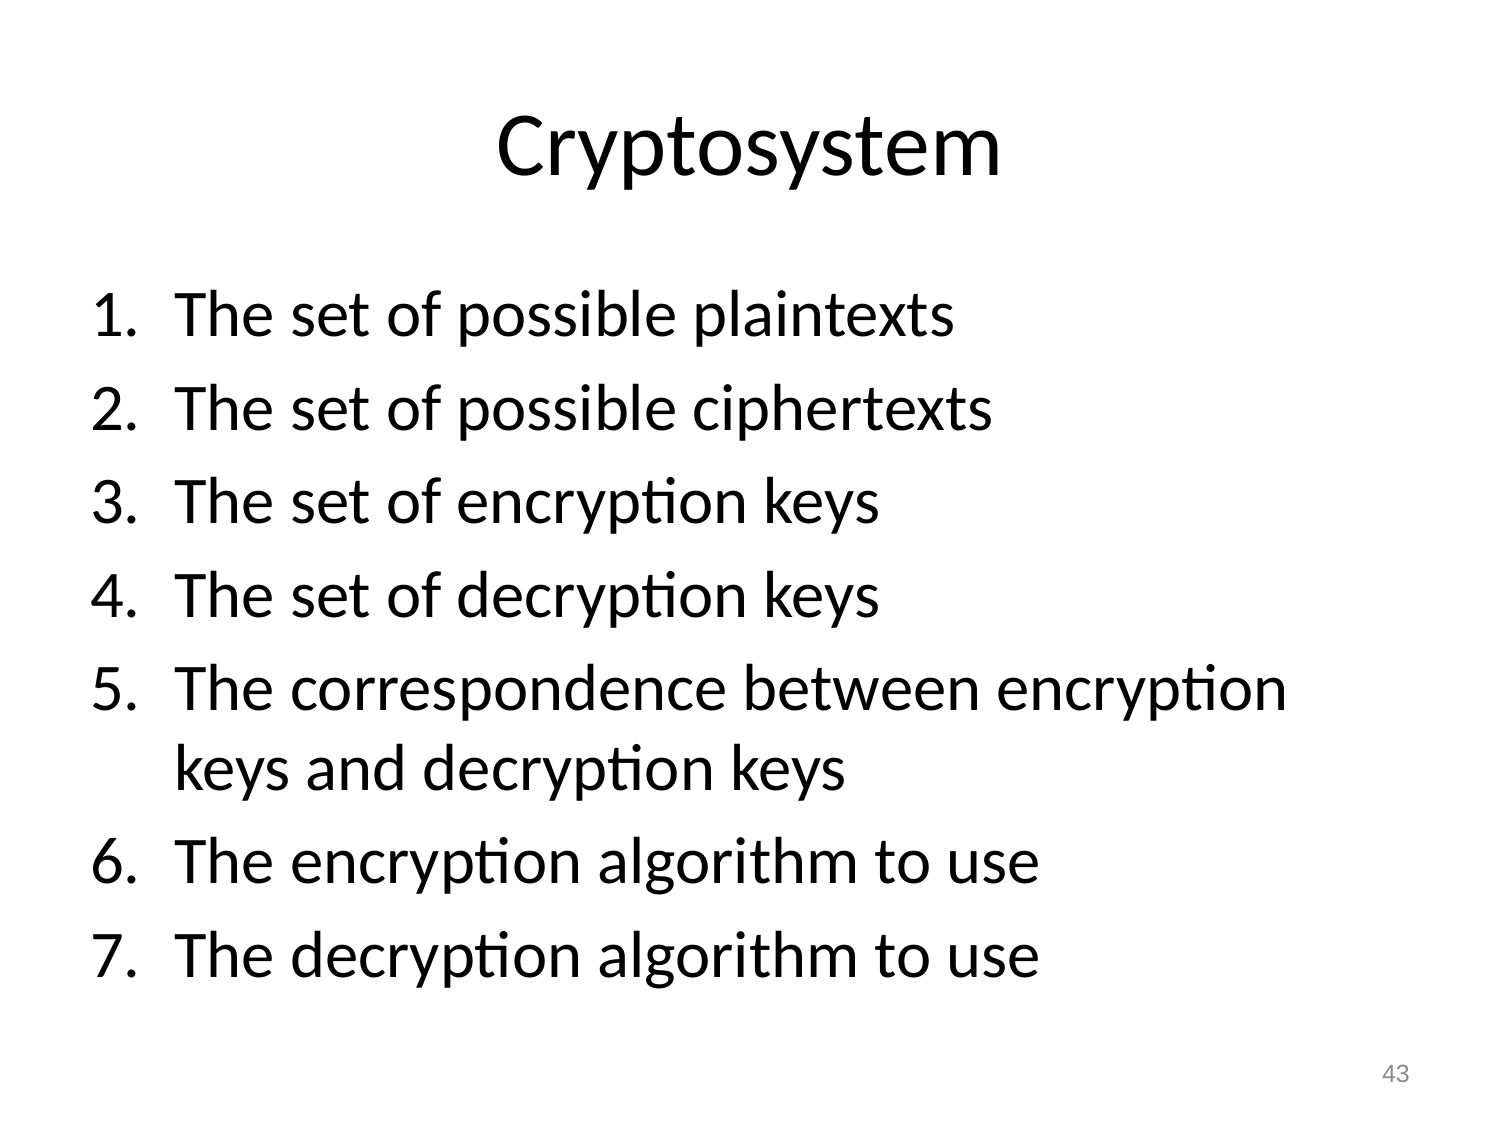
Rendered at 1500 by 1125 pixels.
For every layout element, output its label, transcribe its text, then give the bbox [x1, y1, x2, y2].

list The set of possible plaintexts The set of possible ciphertexts The set of encryption keys The set of decryption keys The correspondence between encryption keys and decryption keys The encryption algorithm to use The decryption algorithm to use [75, 262, 1425, 1005]
title Cryptosystem [75, 45, 1425, 233]
slide_number 43 [1074, 1042, 1425, 1103]
